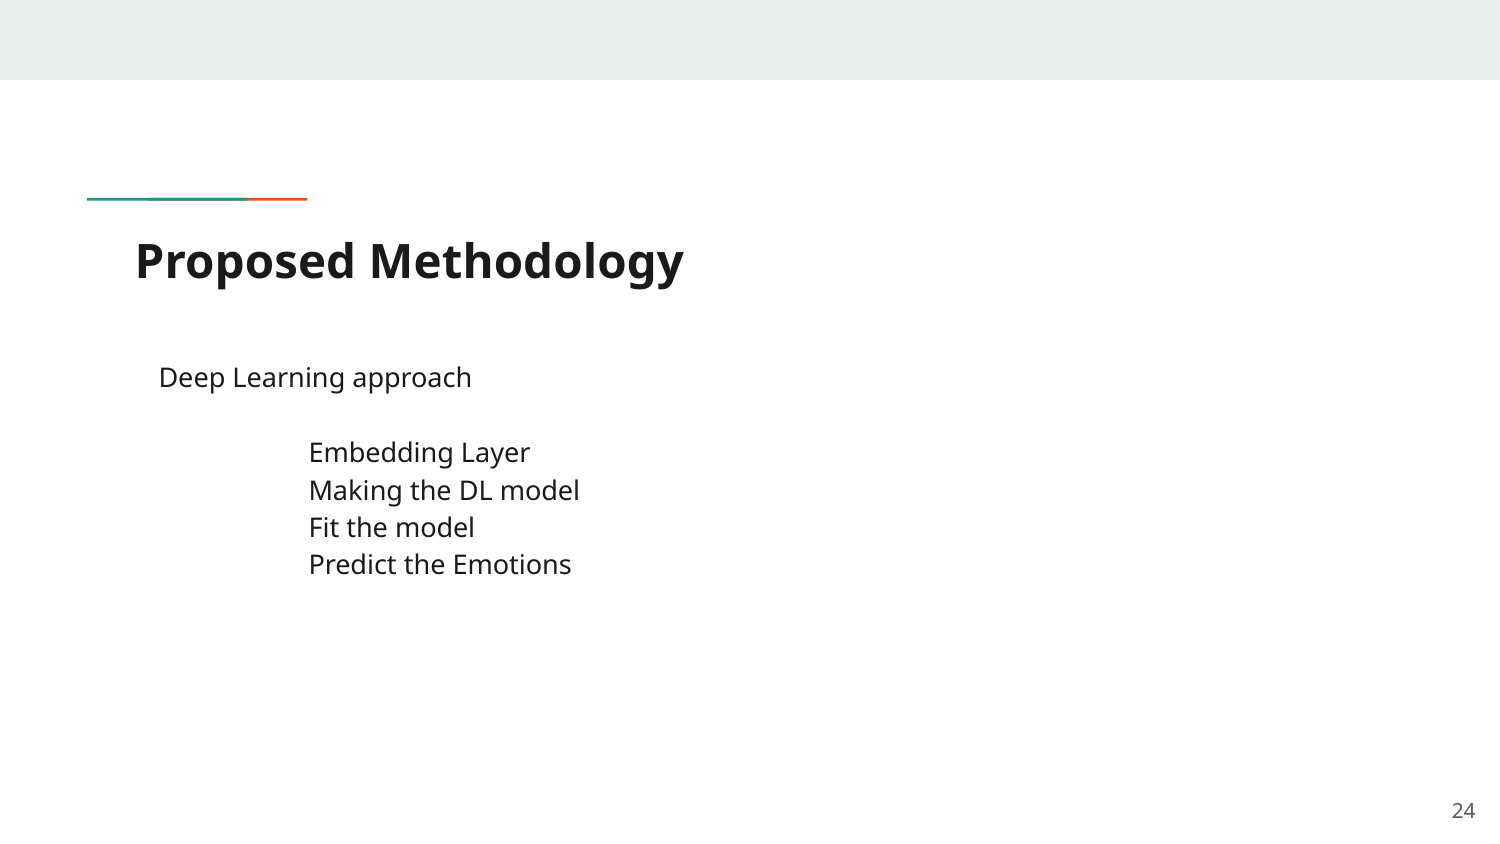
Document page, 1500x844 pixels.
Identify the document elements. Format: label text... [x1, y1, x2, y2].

slide_number 24 [1400, 779, 1491, 844]
title Proposed Methodology [119, 216, 1381, 305]
list Deep Learning approach Embedding Layer Making the DL model Fit the model Predict the Emotions [119, 341, 1381, 712]
